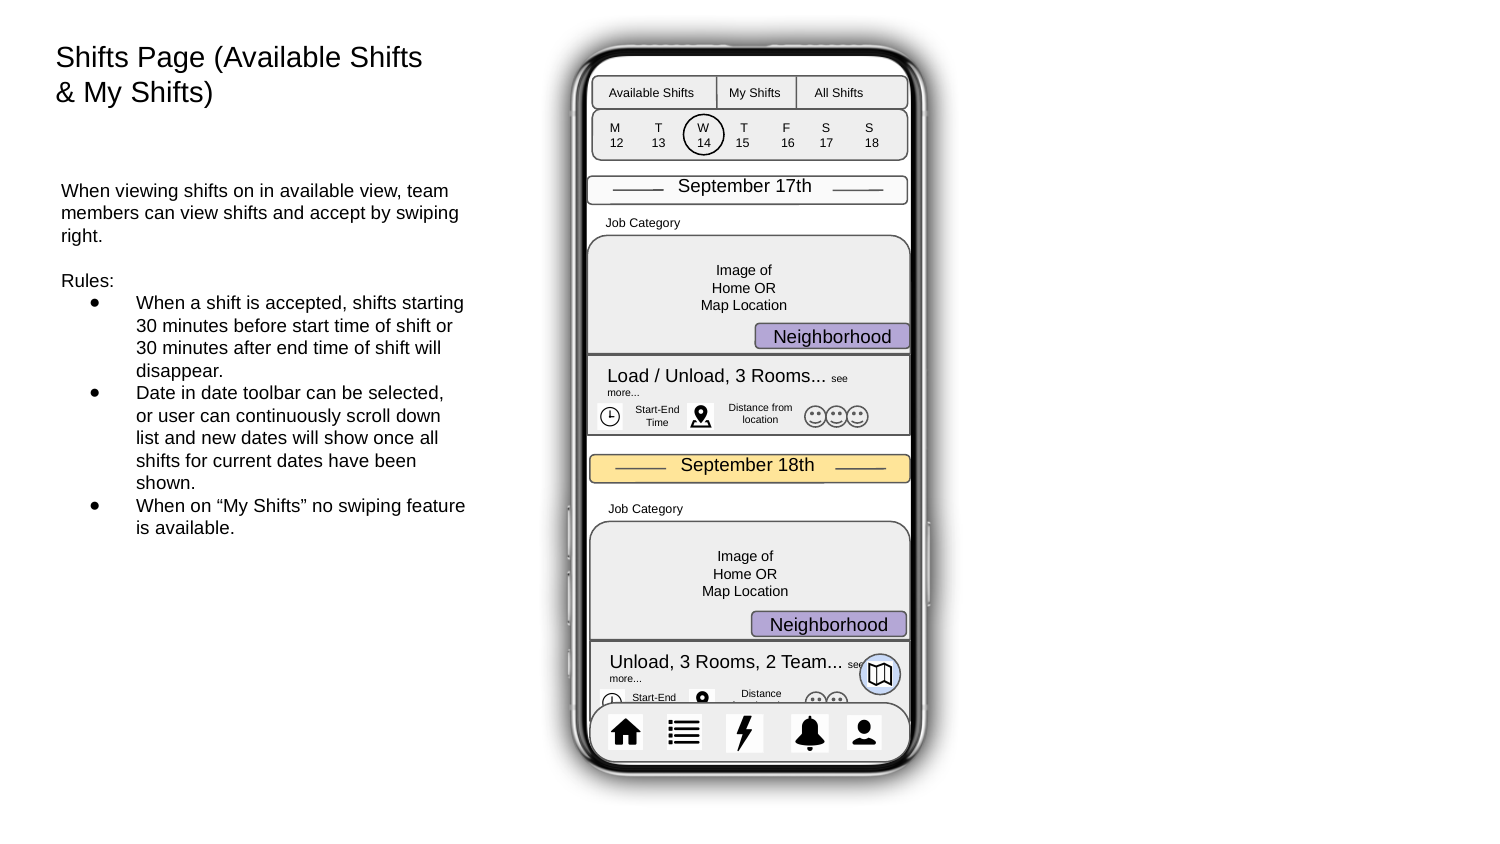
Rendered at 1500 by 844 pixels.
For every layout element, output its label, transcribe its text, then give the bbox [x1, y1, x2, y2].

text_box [587, 204, 911, 436]
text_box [589, 442, 911, 484]
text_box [586, 163, 908, 203]
text_box When viewing shifts on in available view, team members can view shifts and accept by swiping right. Rules: When a shift is accepted, shifts starting 30 minutes before start time of shift or 30 minutes after end time of shift will disappear. Date in date toolbar can be selected, or user can continuously scroll down list and new dates will show once all shifts for current dates have been shown. When on “My Shifts” no swiping feature is available. [46, 163, 481, 844]
text_box Shifts Page (Available Shifts & My Shifts) [40, 23, 439, 145]
picture [537, 13, 963, 808]
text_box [589, 702, 911, 763]
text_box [589, 490, 911, 702]
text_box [856, 656, 904, 702]
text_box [859, 653, 901, 695]
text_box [591, 75, 908, 161]
